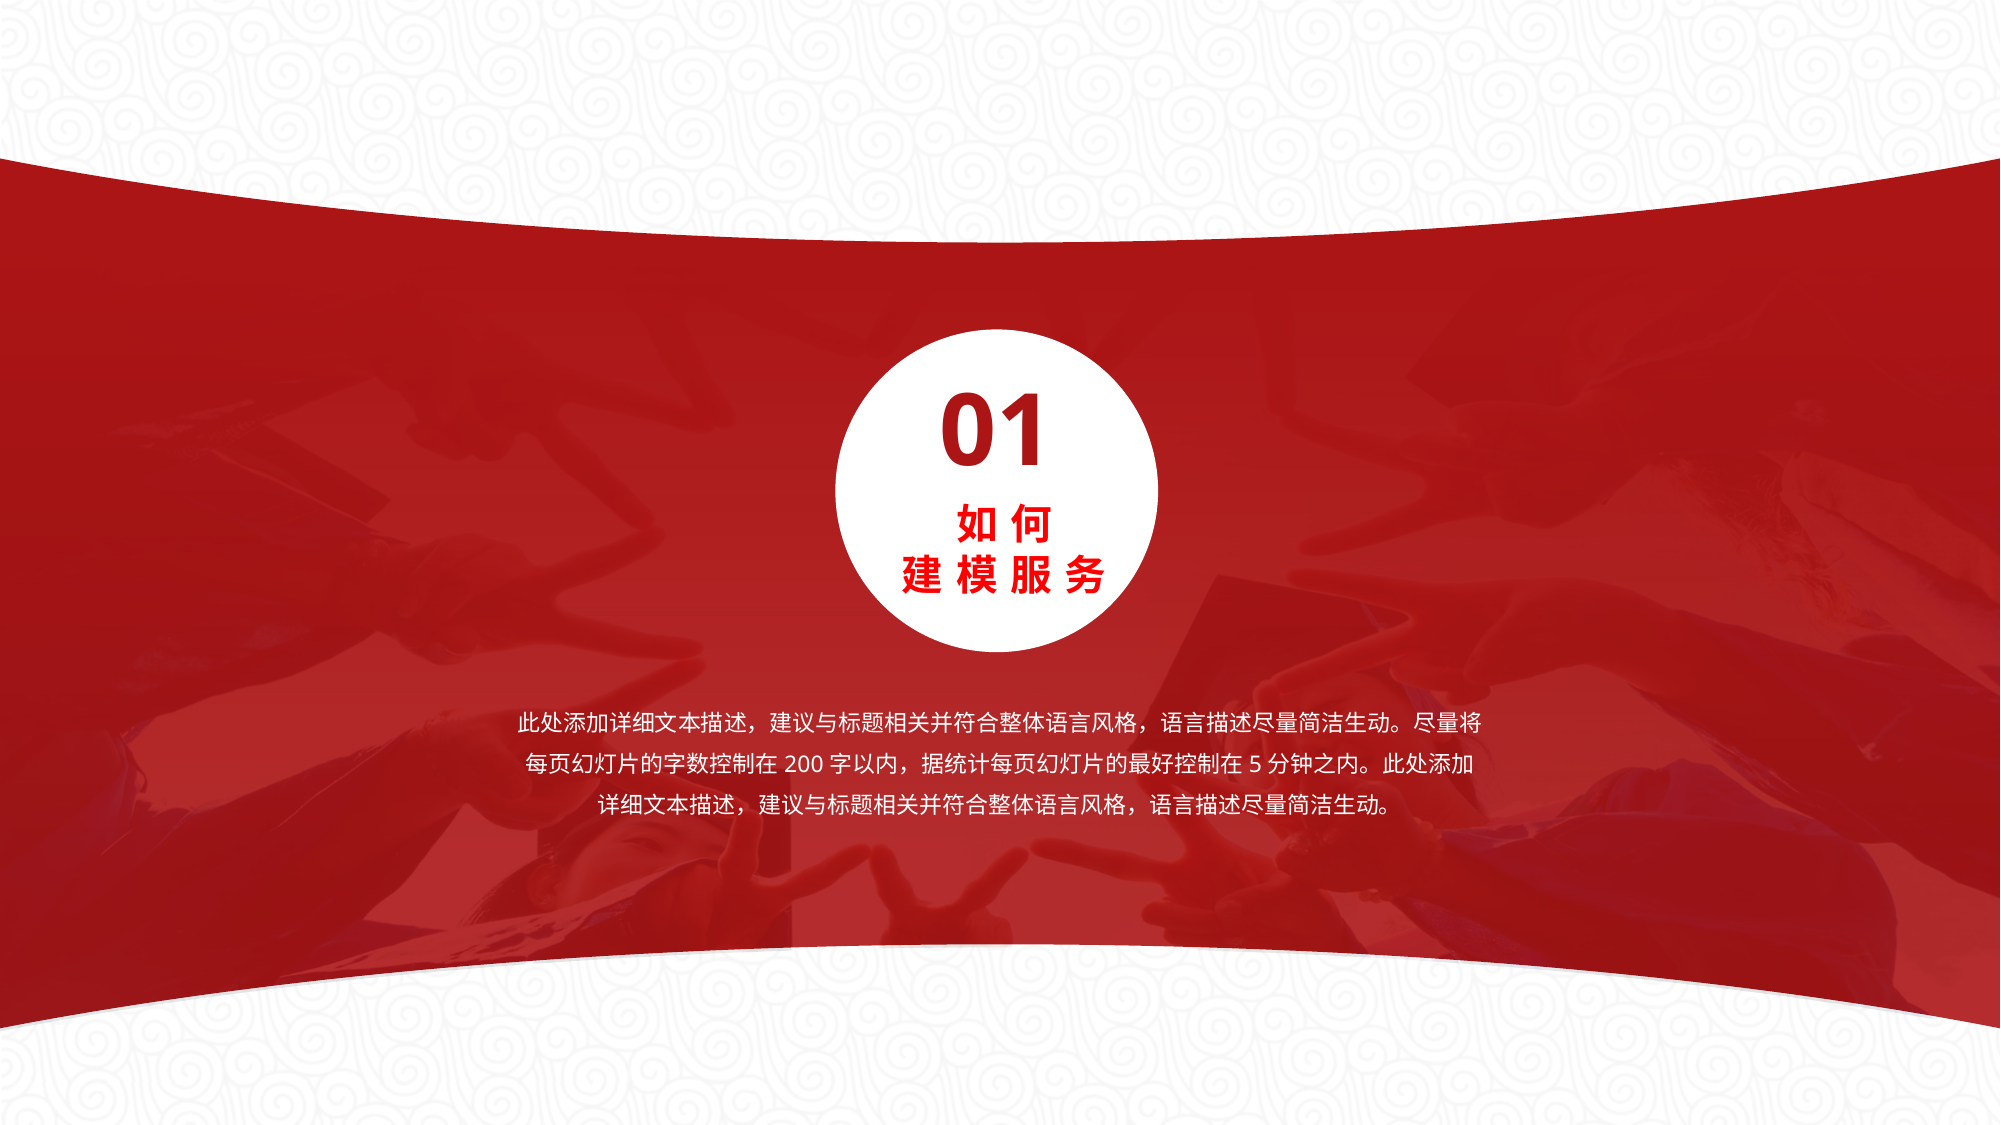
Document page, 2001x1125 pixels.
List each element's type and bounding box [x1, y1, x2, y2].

text_box [824, 329, 1184, 653]
text_box [0, 0, 2000, 1125]
